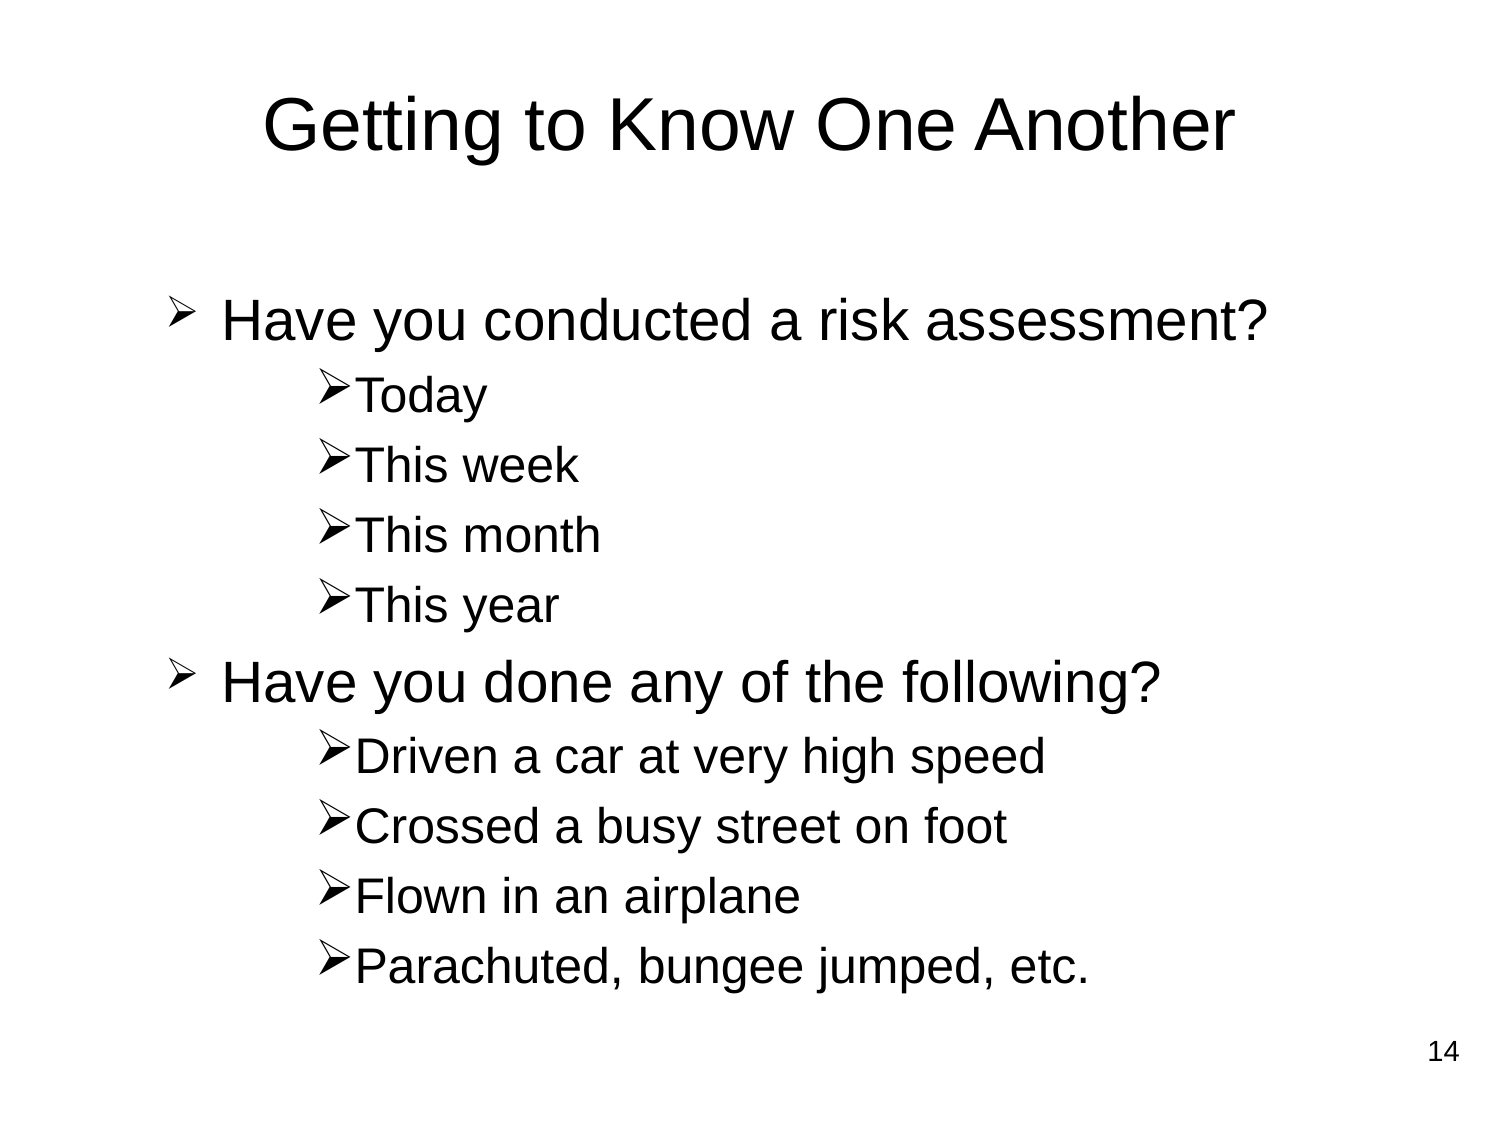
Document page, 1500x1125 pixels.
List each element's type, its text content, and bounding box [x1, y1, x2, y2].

slide_number 14 [1124, 1024, 1476, 1104]
text_box Have you conducted a risk assessment? Today This week This month This year Have you done any of the following? Driven a car at very high speed Crossed a busy street on foot Flown in an airplane Parachuted, bungee jumped, etc. [150, 274, 1450, 1038]
text_box Getting to Know One Another [112, 68, 1388, 175]
